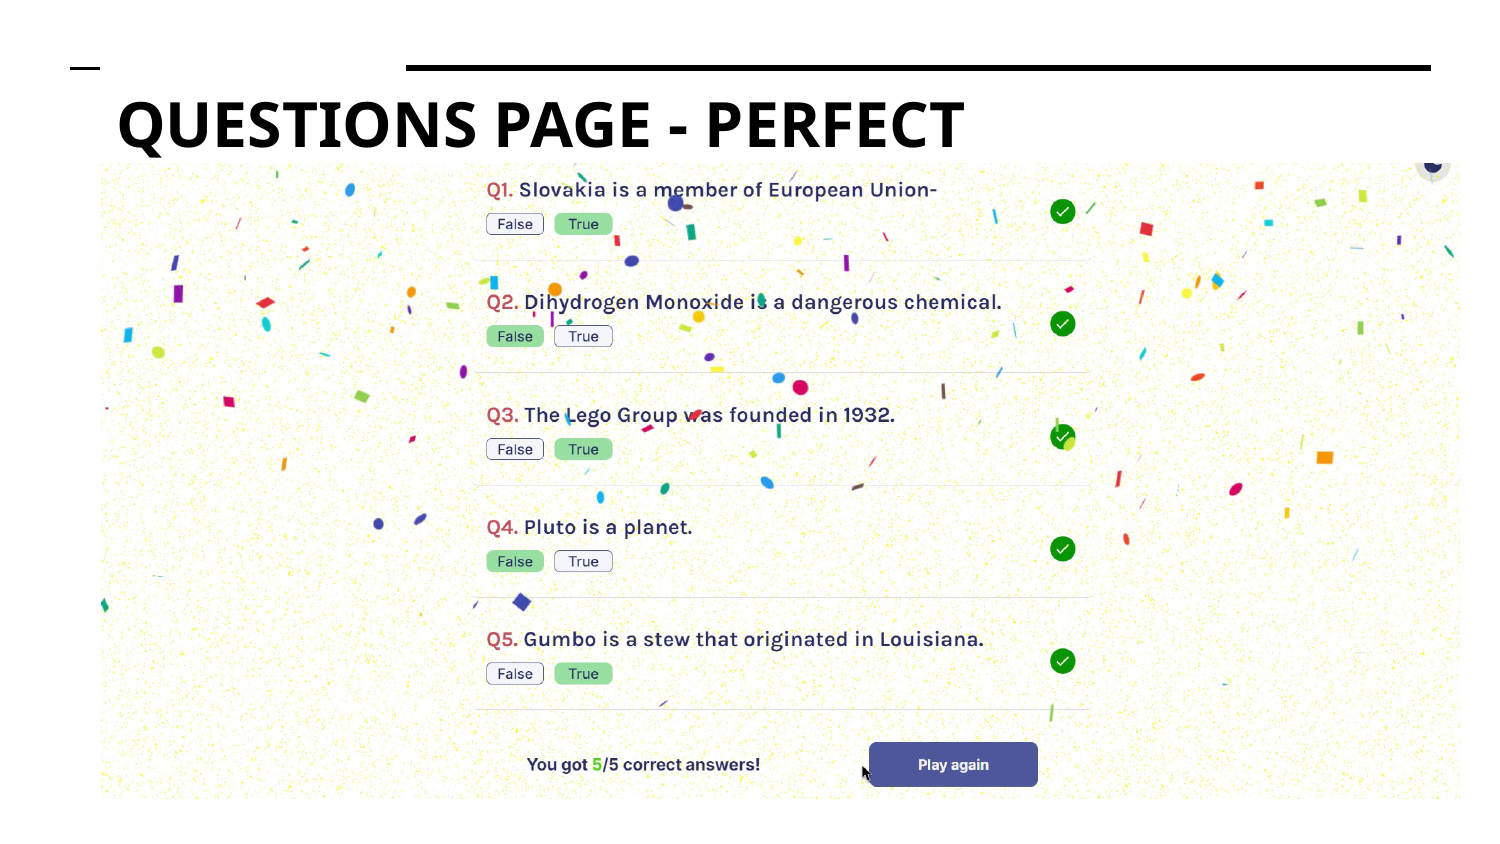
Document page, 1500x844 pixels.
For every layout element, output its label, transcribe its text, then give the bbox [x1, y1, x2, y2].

picture [100, 162, 1461, 800]
title QUESTIONS PAGE - PERFECT [101, 65, 1256, 161]
